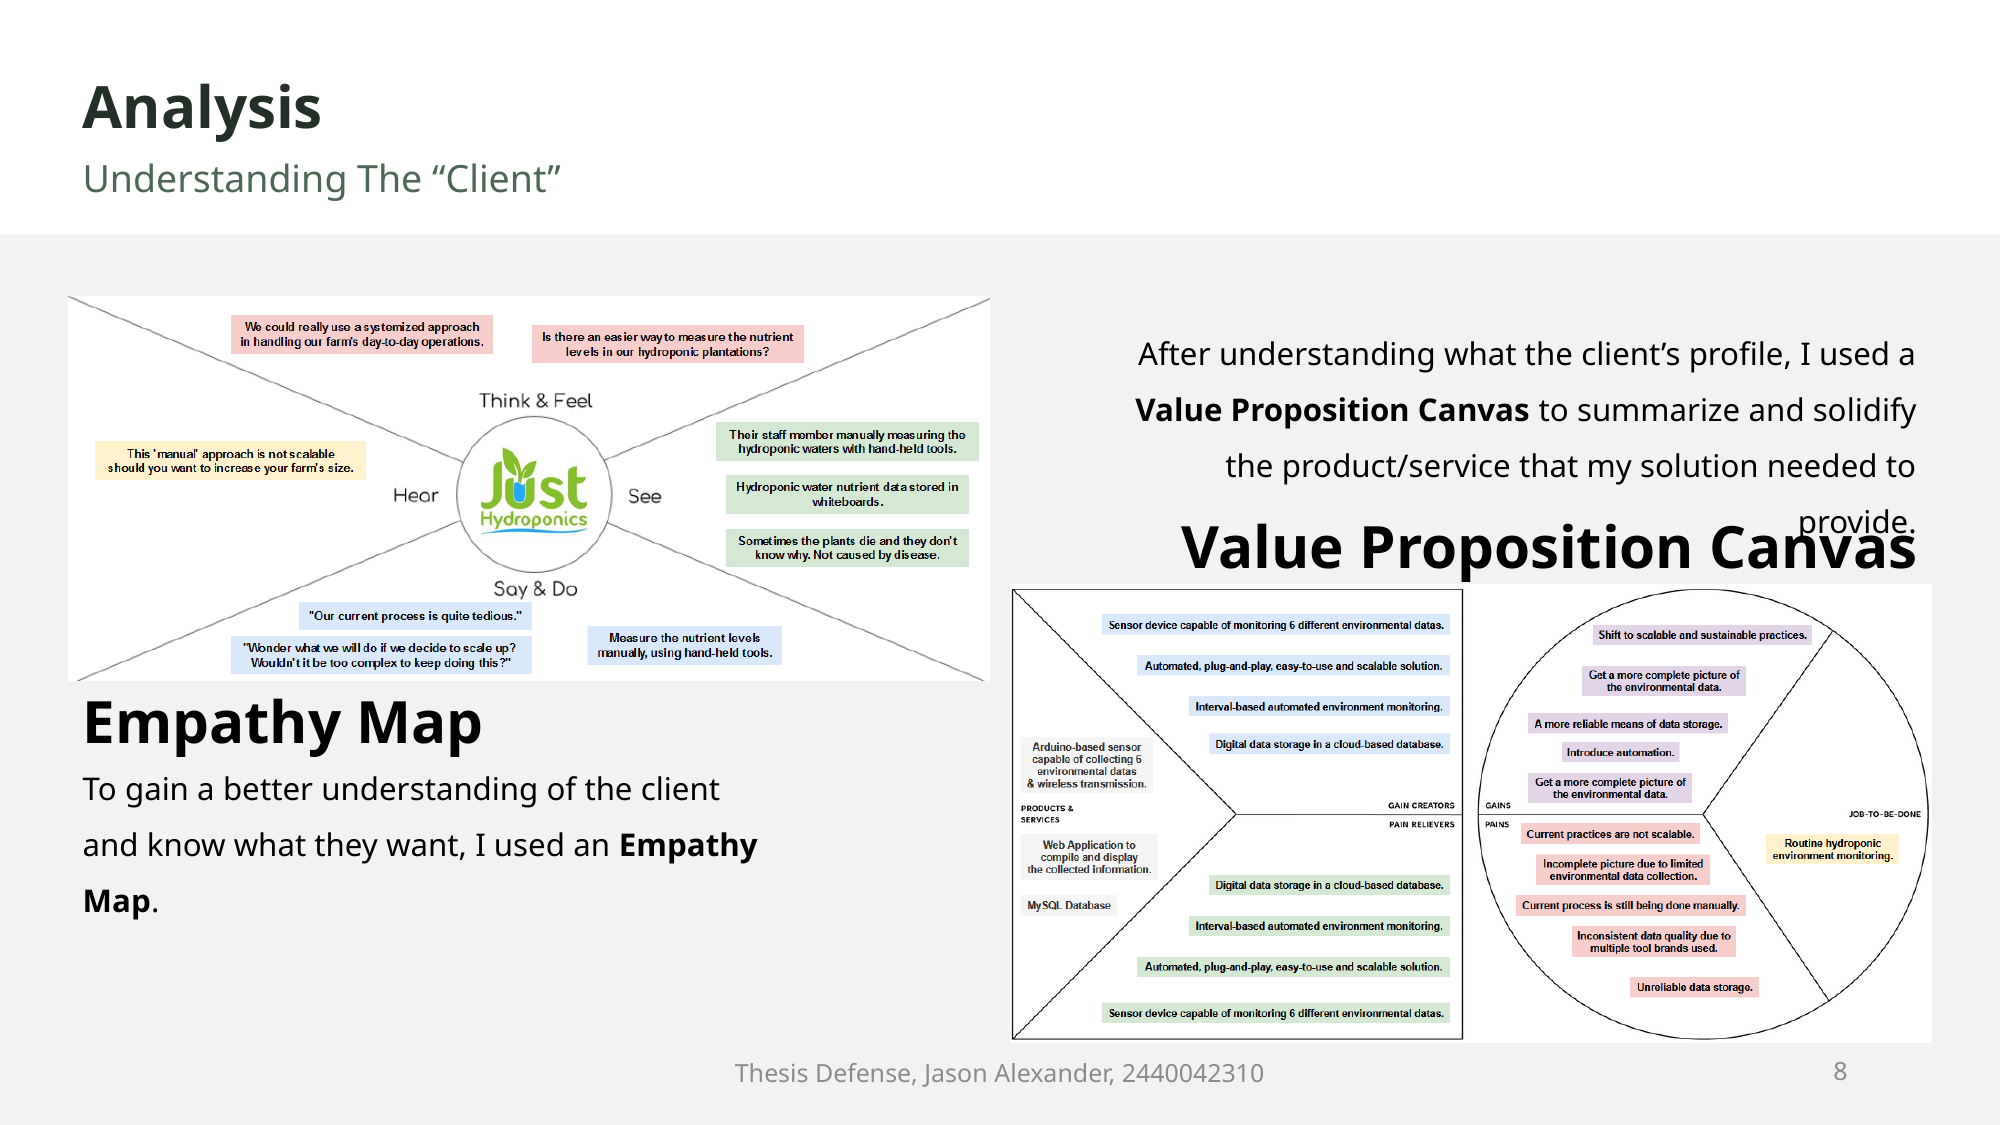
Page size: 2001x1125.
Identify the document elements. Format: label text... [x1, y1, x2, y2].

slide_number 8 [1412, 1043, 1863, 1103]
list Empathy Map [67, 681, 575, 742]
text_box After understanding what the client’s profile, I used a Value Proposition Canvas to summarize and solidify the product/service that my solution needed to provide. [1120, 307, 1933, 489]
text_box To gain a better understanding of the client and know what they want, I used an Empathy Map. [67, 742, 776, 924]
picture [1009, 584, 1933, 1043]
text_box Value Proposition Canvas [1009, 482, 1933, 584]
text_box [0, 233, 2000, 1125]
text_box Understanding The “Client” [67, 152, 1695, 235]
footer Thesis Defense, Jason Alexander, 2440042310 [662, 1042, 1338, 1103]
picture [67, 296, 991, 681]
text_box Analysis [67, 70, 1695, 152]
